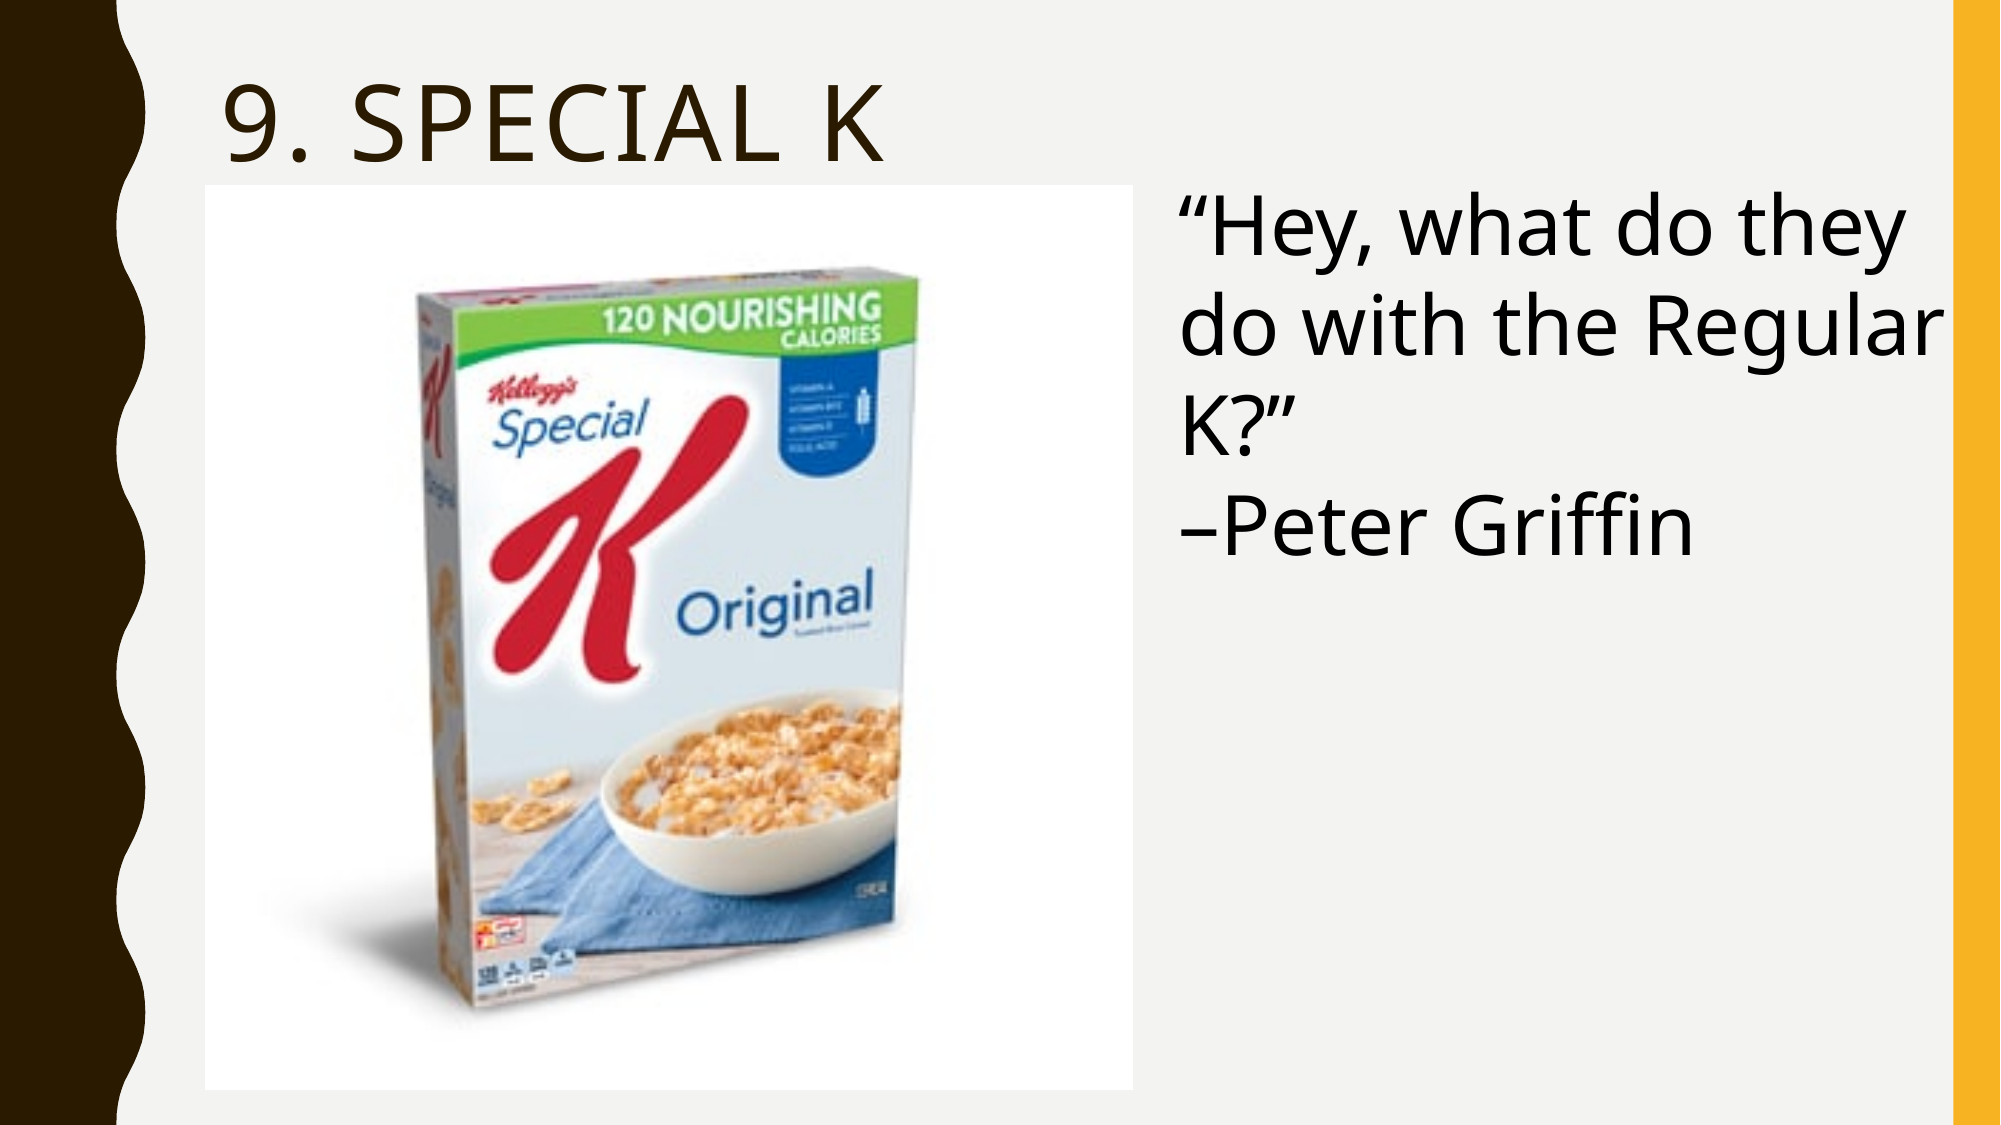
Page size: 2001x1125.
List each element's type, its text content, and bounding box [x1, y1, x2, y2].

text_box “Hey, what do they do with the Regular K?” –Peter Griffin [1163, 164, 2000, 580]
title 9. Special K [205, 62, 1875, 308]
picture [205, 185, 1133, 1090]
